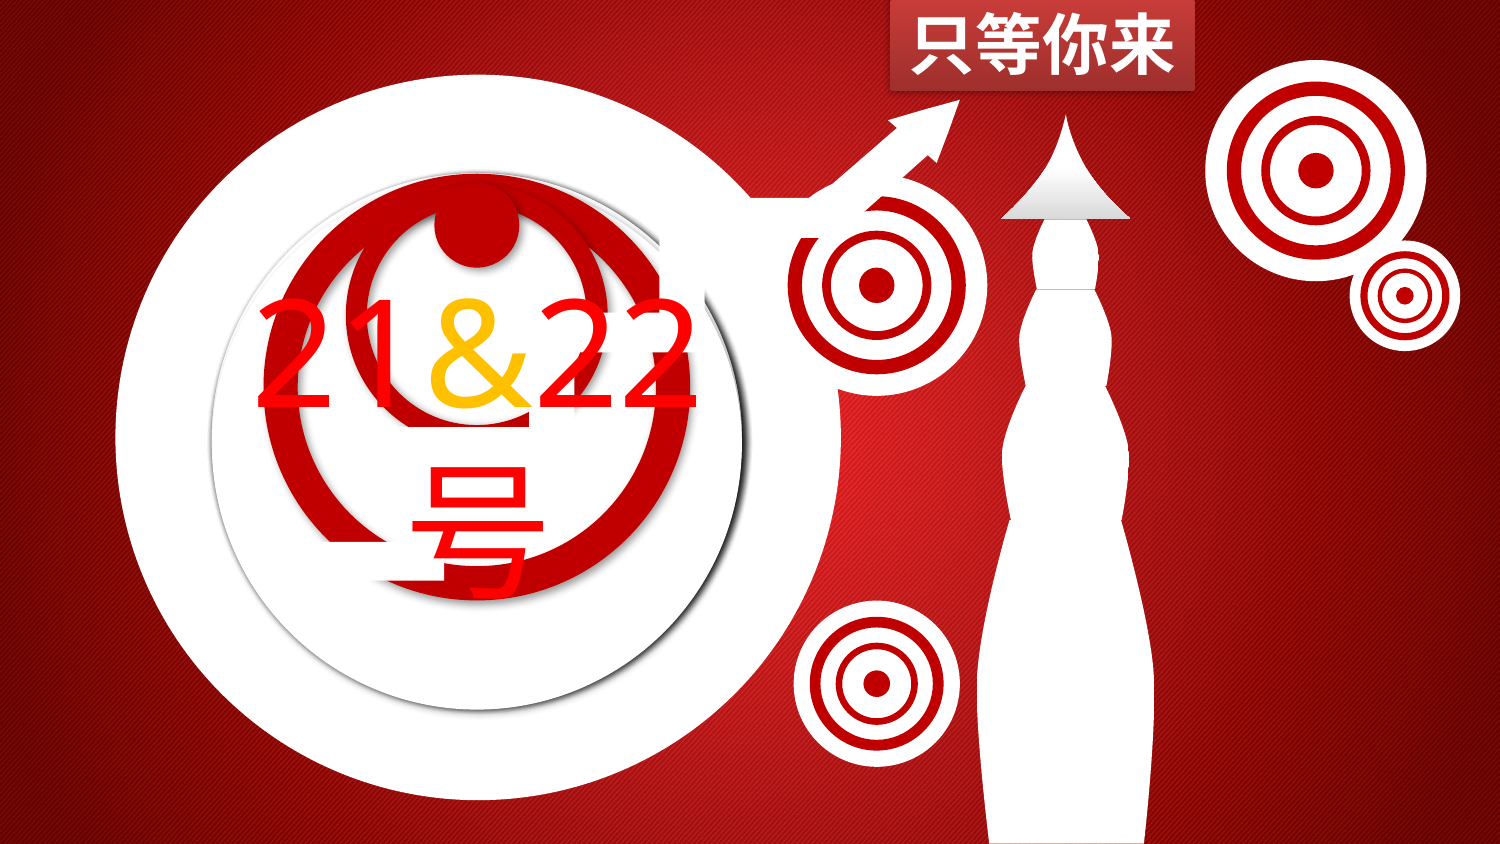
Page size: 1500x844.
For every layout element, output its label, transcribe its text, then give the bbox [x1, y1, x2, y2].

text_box [750, 99, 962, 240]
text_box [1203, 57, 1429, 284]
text_box [1375, 266, 1435, 326]
text_box [791, 598, 962, 769]
text_box [1000, 113, 1132, 220]
text_box [785, 194, 968, 377]
text_box [763, 176, 990, 398]
text_box [1032, 220, 1099, 290]
text_box [1001, 387, 1130, 520]
picture [0, 0, 1500, 844]
text_box 只等你来 [890, 0, 1195, 91]
text_box [231, 72, 726, 169]
text_box [807, 614, 946, 753]
text_box [1224, 79, 1408, 262]
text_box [211, 173, 743, 710]
text_box [1393, 284, 1416, 307]
text_box [1019, 289, 1112, 387]
text_box [861, 668, 893, 700]
text_box [856, 265, 897, 306]
text_box [1358, 249, 1452, 343]
text_box [820, 228, 934, 343]
text_box [976, 519, 1155, 844]
text_box [833, 640, 920, 727]
text_box [1347, 238, 1463, 354]
text_box [244, 718, 712, 803]
text_box [1296, 150, 1336, 191]
text_box [113, 196, 204, 679]
text_box [1259, 113, 1373, 228]
text_box [750, 240, 843, 681]
